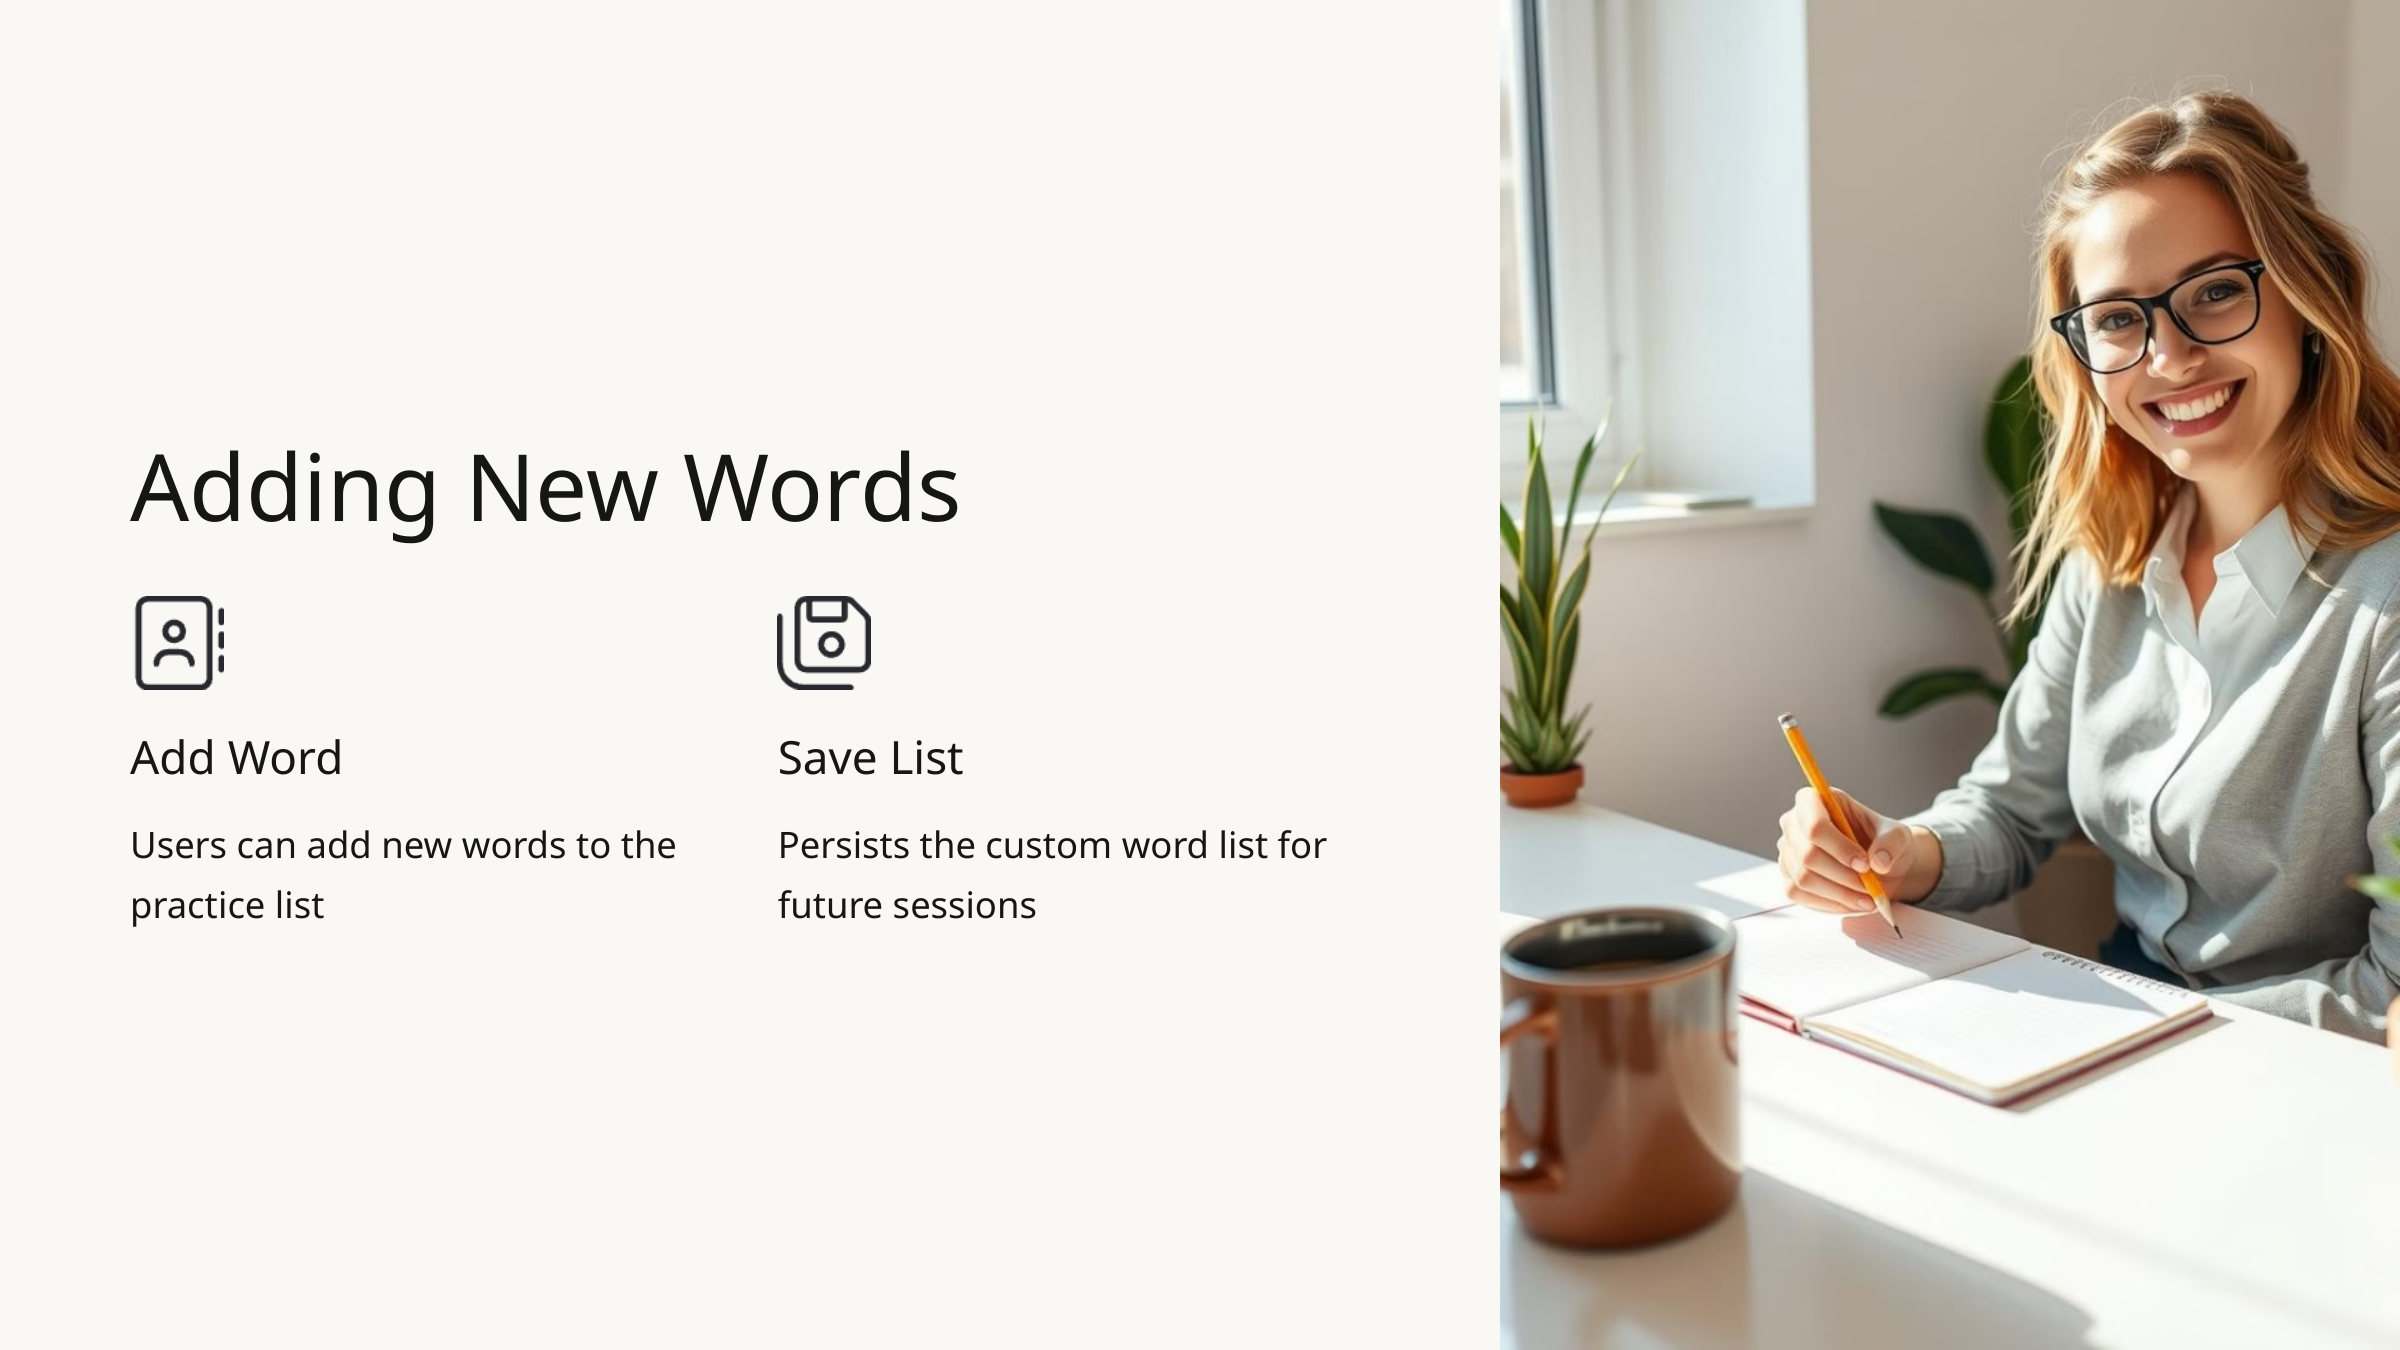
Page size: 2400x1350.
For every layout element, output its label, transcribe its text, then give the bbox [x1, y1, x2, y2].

text_box Users can add new words to the practice list [130, 806, 722, 926]
picture [777, 596, 871, 690]
text_box Adding New Words [130, 424, 1061, 541]
text_box Persists the custom word list for future sessions [777, 806, 1370, 926]
picture [1499, 0, 2400, 1350]
text_box Save List [777, 726, 1243, 785]
picture [130, 596, 224, 690]
text_box Add Word [130, 726, 596, 785]
